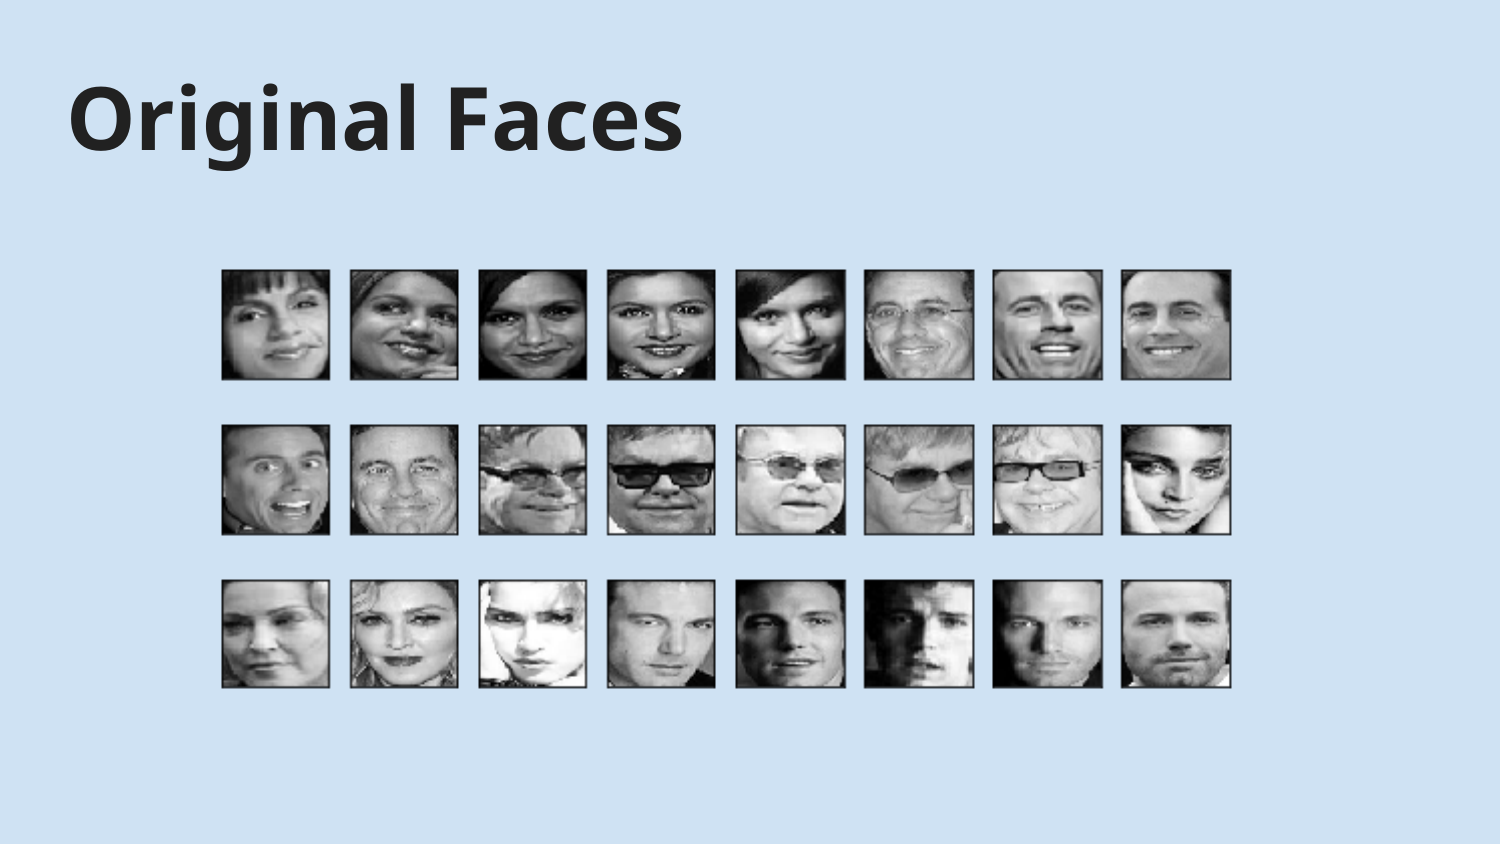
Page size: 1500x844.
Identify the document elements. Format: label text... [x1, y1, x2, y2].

title Original Faces [51, 48, 1449, 180]
picture [200, 258, 1245, 709]
